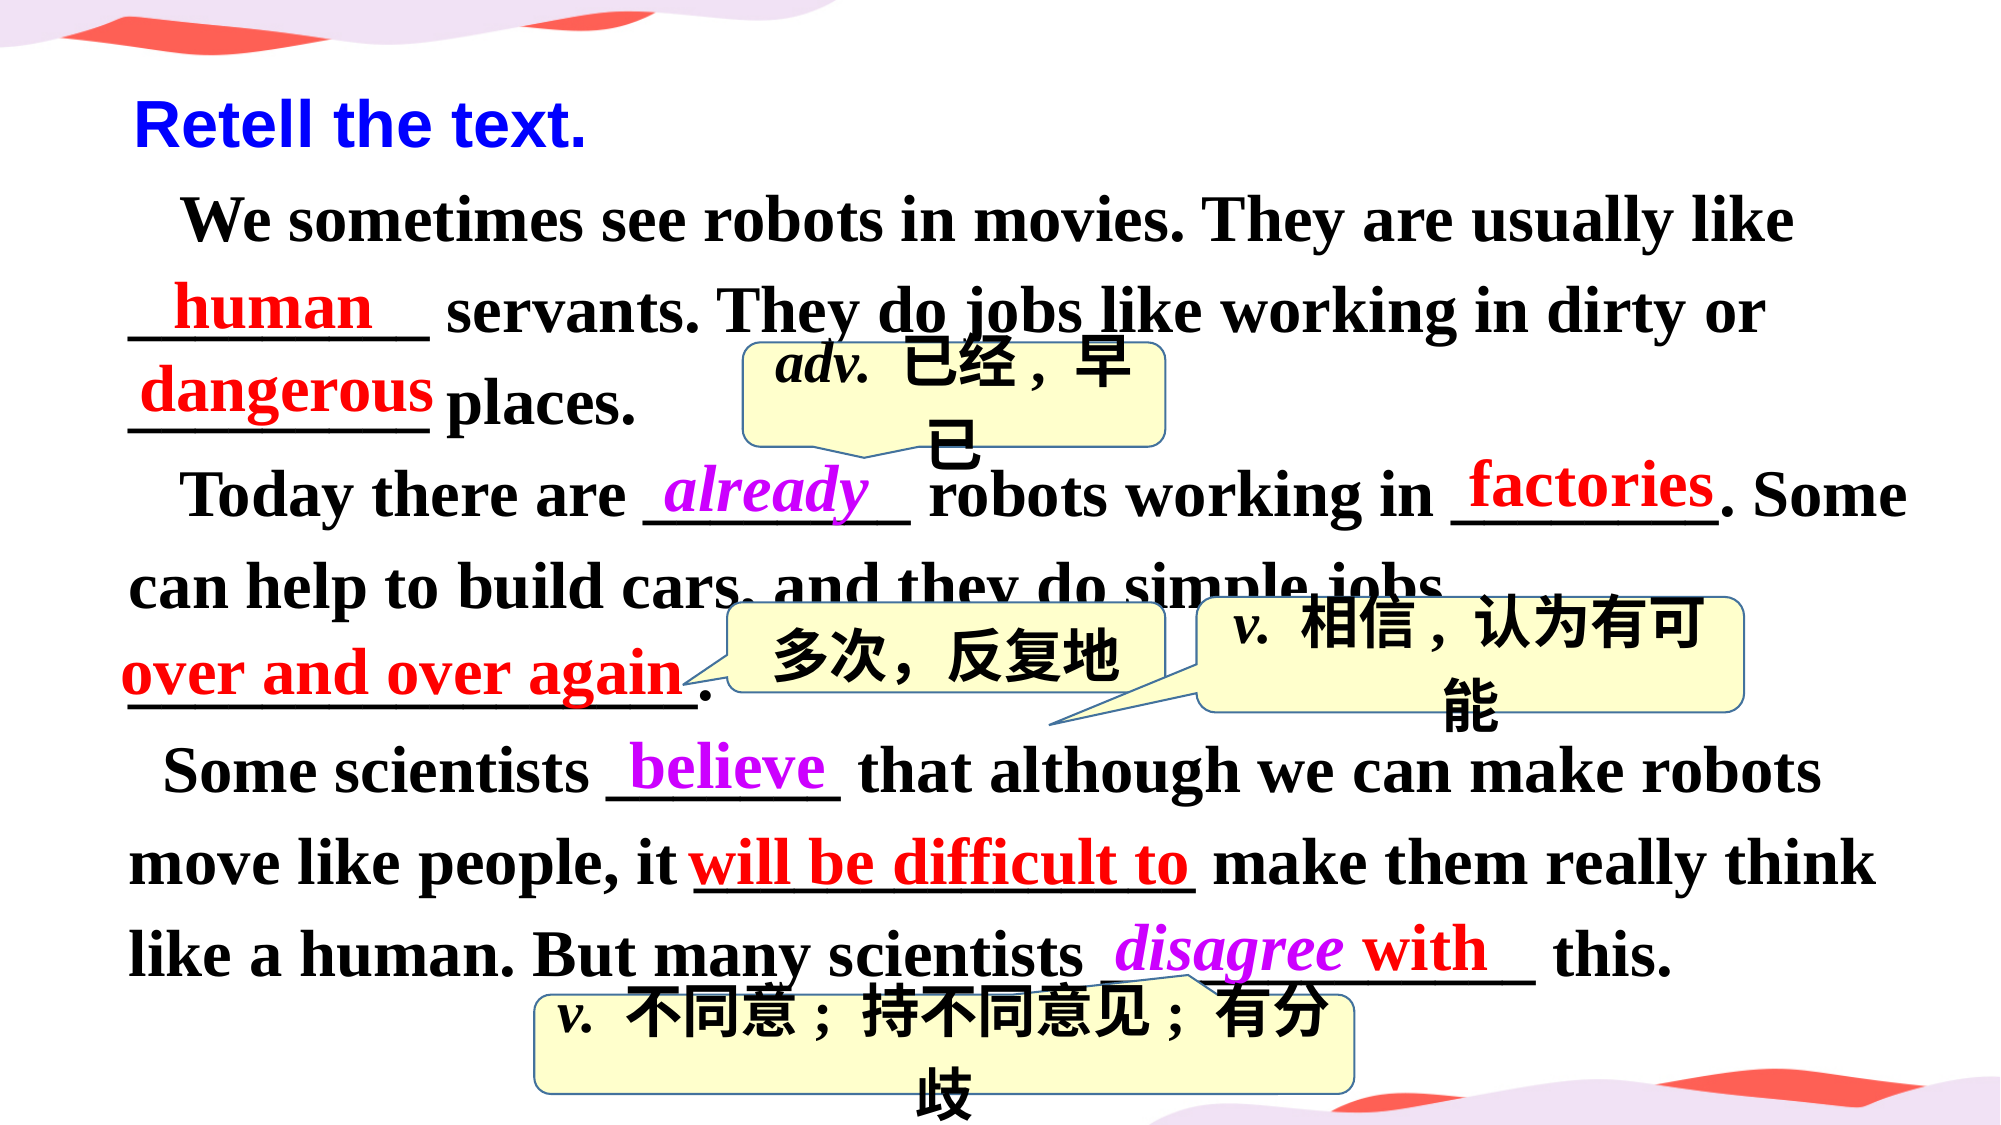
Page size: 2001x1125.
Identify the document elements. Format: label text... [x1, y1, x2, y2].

text_box dangerous [124, 337, 665, 433]
text_box human [159, 254, 389, 337]
text_box believe [614, 714, 854, 810]
text_box disagree with [1100, 896, 1526, 992]
text_box already [649, 436, 930, 532]
text_box Retell the text. [118, 57, 769, 168]
text_box v. 相信, 认为有可能 [1048, 595, 1746, 727]
text_box factories [1454, 432, 1745, 528]
text_box v. 不同意; 持不同意见; 有分歧 [533, 973, 1356, 1096]
text_box adv. 已经, 早已 [741, 341, 1167, 459]
picture [0, 0, 2001, 1125]
text_box will be difficult to [673, 810, 1206, 906]
text_box We sometimes see robots in movies. They are usually like _________ servants. They do jobs like working in dirty or _________ places. Today there are ________ robots working in ________. Some can help to build cars, and they do simple jobs _________________. Some scientists _______ that although we can make robots move like people, it _______________ make them really think like a human. But many scientists _____________ this. [114, 154, 1934, 998]
text_box over and over again [105, 620, 700, 715]
text_box 多次，反复地 [700, 601, 1167, 694]
